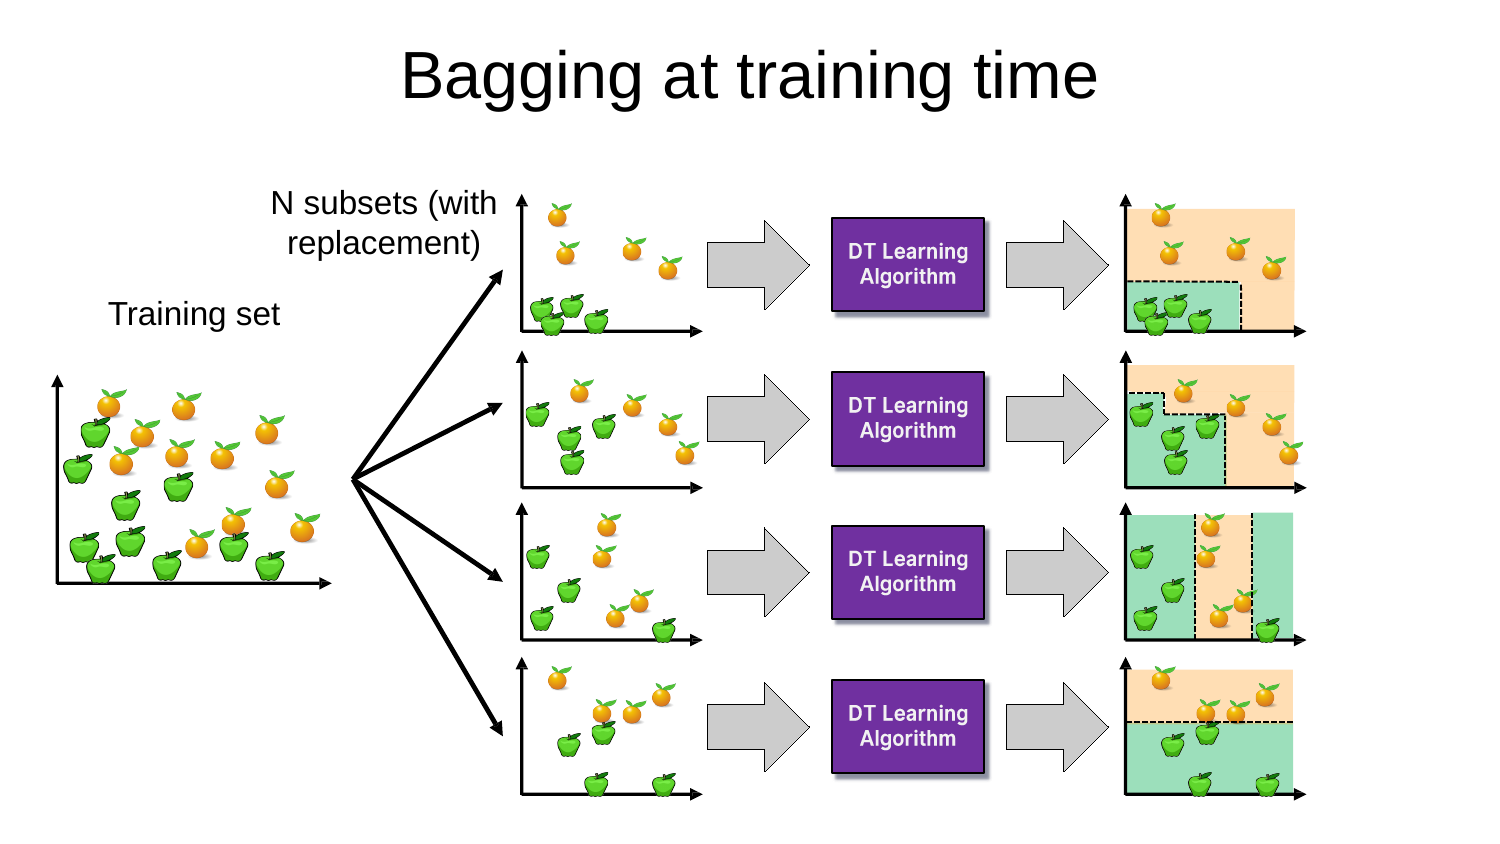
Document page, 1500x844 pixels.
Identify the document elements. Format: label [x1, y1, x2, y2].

text_box [165, 439, 195, 469]
text_box [658, 413, 683, 437]
text_box [1119, 656, 1307, 801]
text_box [525, 402, 550, 427]
text_box [111, 490, 141, 521]
text_box [56, 276, 332, 350]
text_box [556, 241, 580, 266]
text_box [652, 683, 676, 708]
text_box [530, 606, 554, 631]
text_box [219, 507, 252, 562]
text_box [172, 392, 202, 422]
text_box [707, 682, 810, 772]
text_box [235, 166, 703, 737]
text_box [255, 415, 285, 446]
text_box [597, 513, 622, 538]
text_box [80, 389, 161, 477]
text_box [29, 16, 1472, 133]
text_box [515, 656, 703, 801]
text_box [1006, 220, 1109, 310]
text_box [290, 513, 321, 544]
text_box [548, 666, 572, 691]
text_box [185, 529, 215, 560]
text_box [623, 394, 647, 418]
text_box [515, 350, 703, 495]
text_box [63, 454, 93, 484]
text_box [658, 256, 683, 281]
text_box [557, 578, 581, 603]
text_box [515, 502, 703, 647]
text_box [831, 679, 996, 783]
text_box [163, 472, 194, 502]
text_box [606, 589, 654, 629]
text_box [1006, 682, 1109, 772]
text_box [210, 441, 241, 471]
text_box [526, 545, 550, 569]
text_box [1119, 502, 1307, 647]
text_box [831, 217, 996, 321]
text_box [1119, 193, 1307, 338]
text_box [548, 203, 572, 228]
text_box [557, 426, 585, 475]
text_box [707, 527, 810, 617]
text_box [1006, 527, 1109, 617]
text_box [557, 733, 581, 757]
text_box [1006, 374, 1109, 464]
text_box [265, 470, 295, 500]
text_box [591, 699, 617, 745]
text_box [831, 525, 996, 628]
text_box [51, 374, 332, 590]
text_box [592, 414, 616, 439]
text_box [570, 379, 594, 404]
text_box [622, 237, 647, 262]
text_box [707, 374, 810, 464]
text_box [622, 700, 647, 725]
text_box [831, 372, 996, 475]
text_box [1119, 350, 1307, 495]
text_box [592, 545, 617, 569]
text_box [707, 220, 810, 310]
text_box [675, 441, 700, 466]
